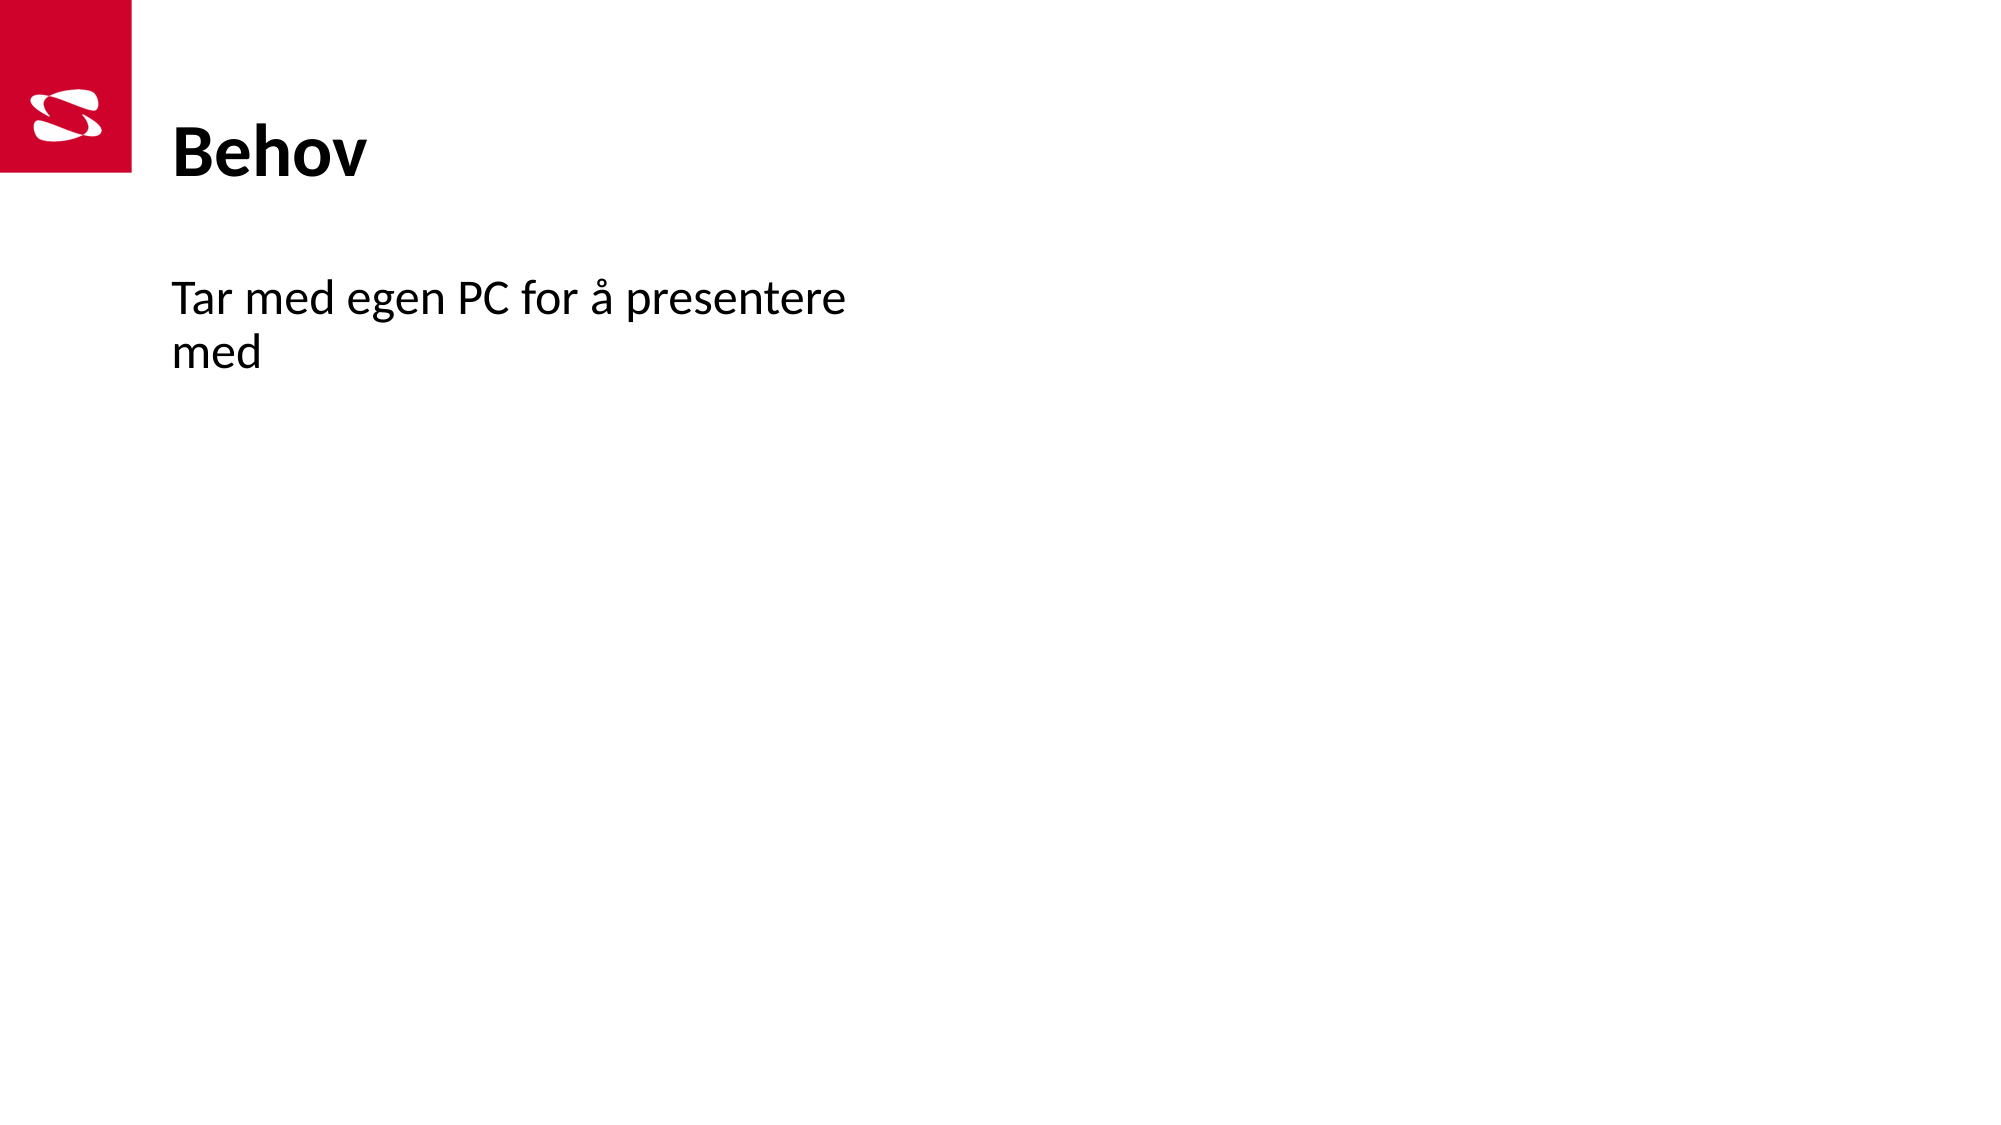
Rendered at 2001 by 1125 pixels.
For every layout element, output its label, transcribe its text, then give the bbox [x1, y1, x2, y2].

list Tar med egen PC for å presentere med [156, 264, 1844, 969]
picture [30, 89, 102, 142]
title Behov [157, 0, 1844, 200]
